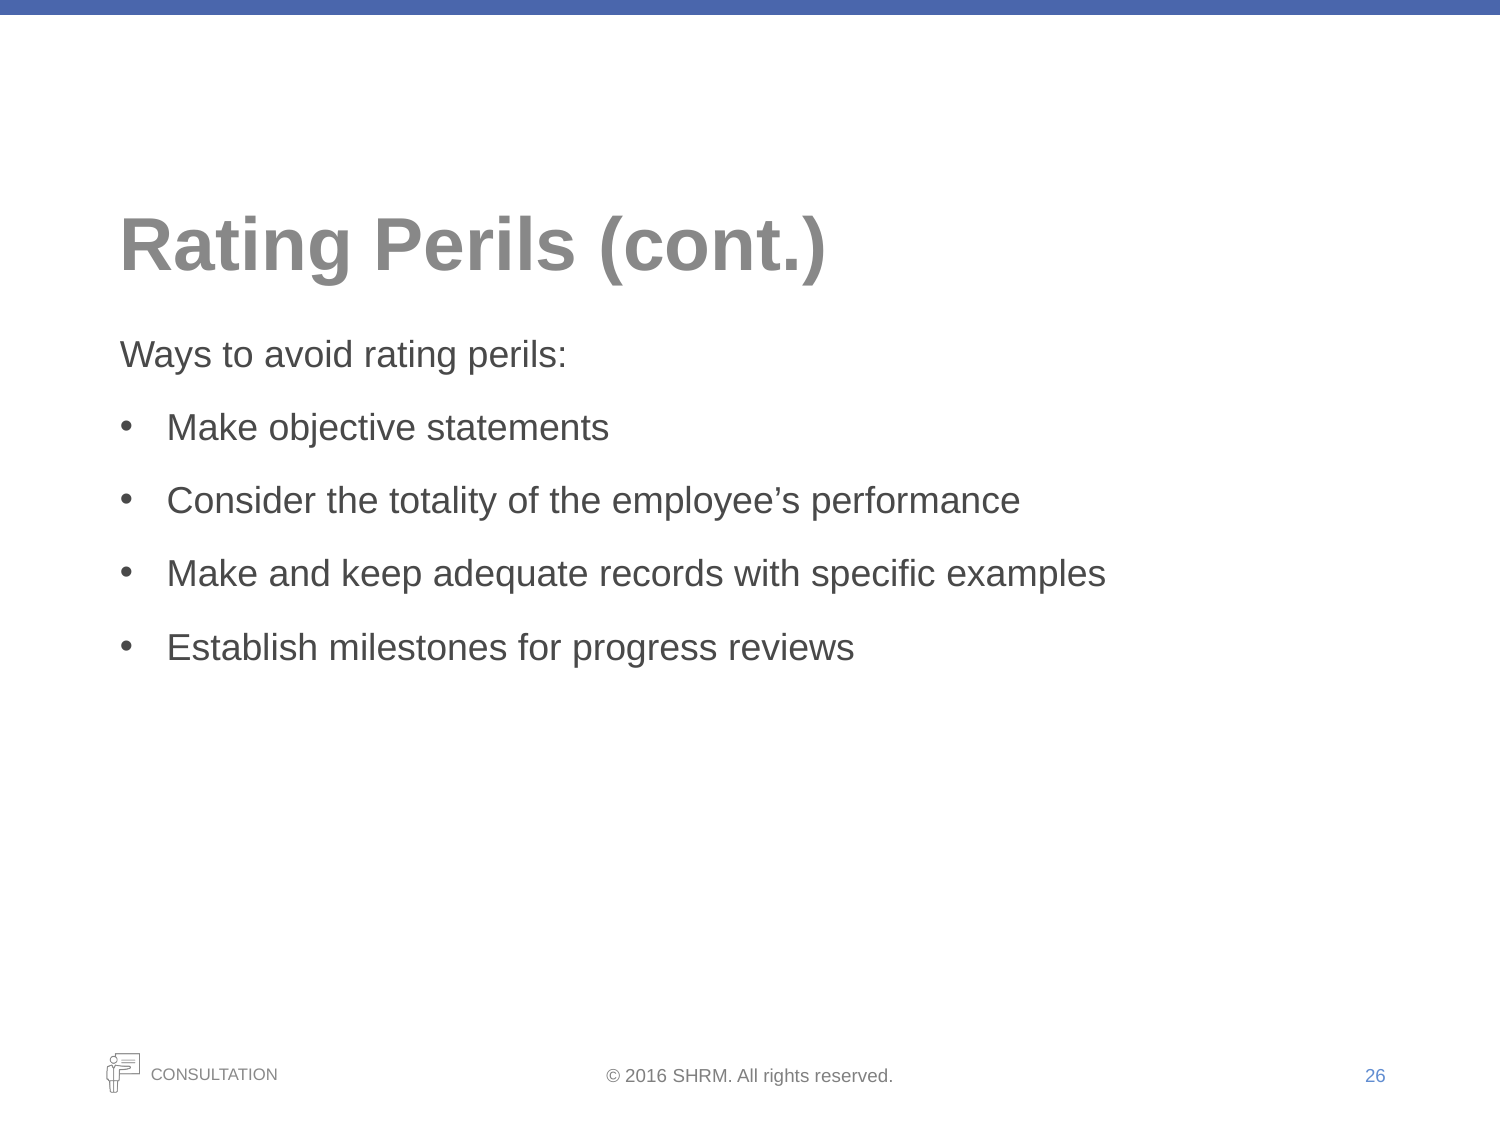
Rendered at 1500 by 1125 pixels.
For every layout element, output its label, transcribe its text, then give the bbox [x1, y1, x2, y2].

slide_number 26 [1206, 1056, 1402, 1095]
list Ways to avoid rating perils: Make objective statements Consider the totality of the employee’s performance Make and keep adequate records with specific examples Establish milestones for progress reviews [105, 322, 1403, 998]
picture [106, 1053, 140, 1093]
title Rating Perils (cont.) [105, 104, 1403, 293]
